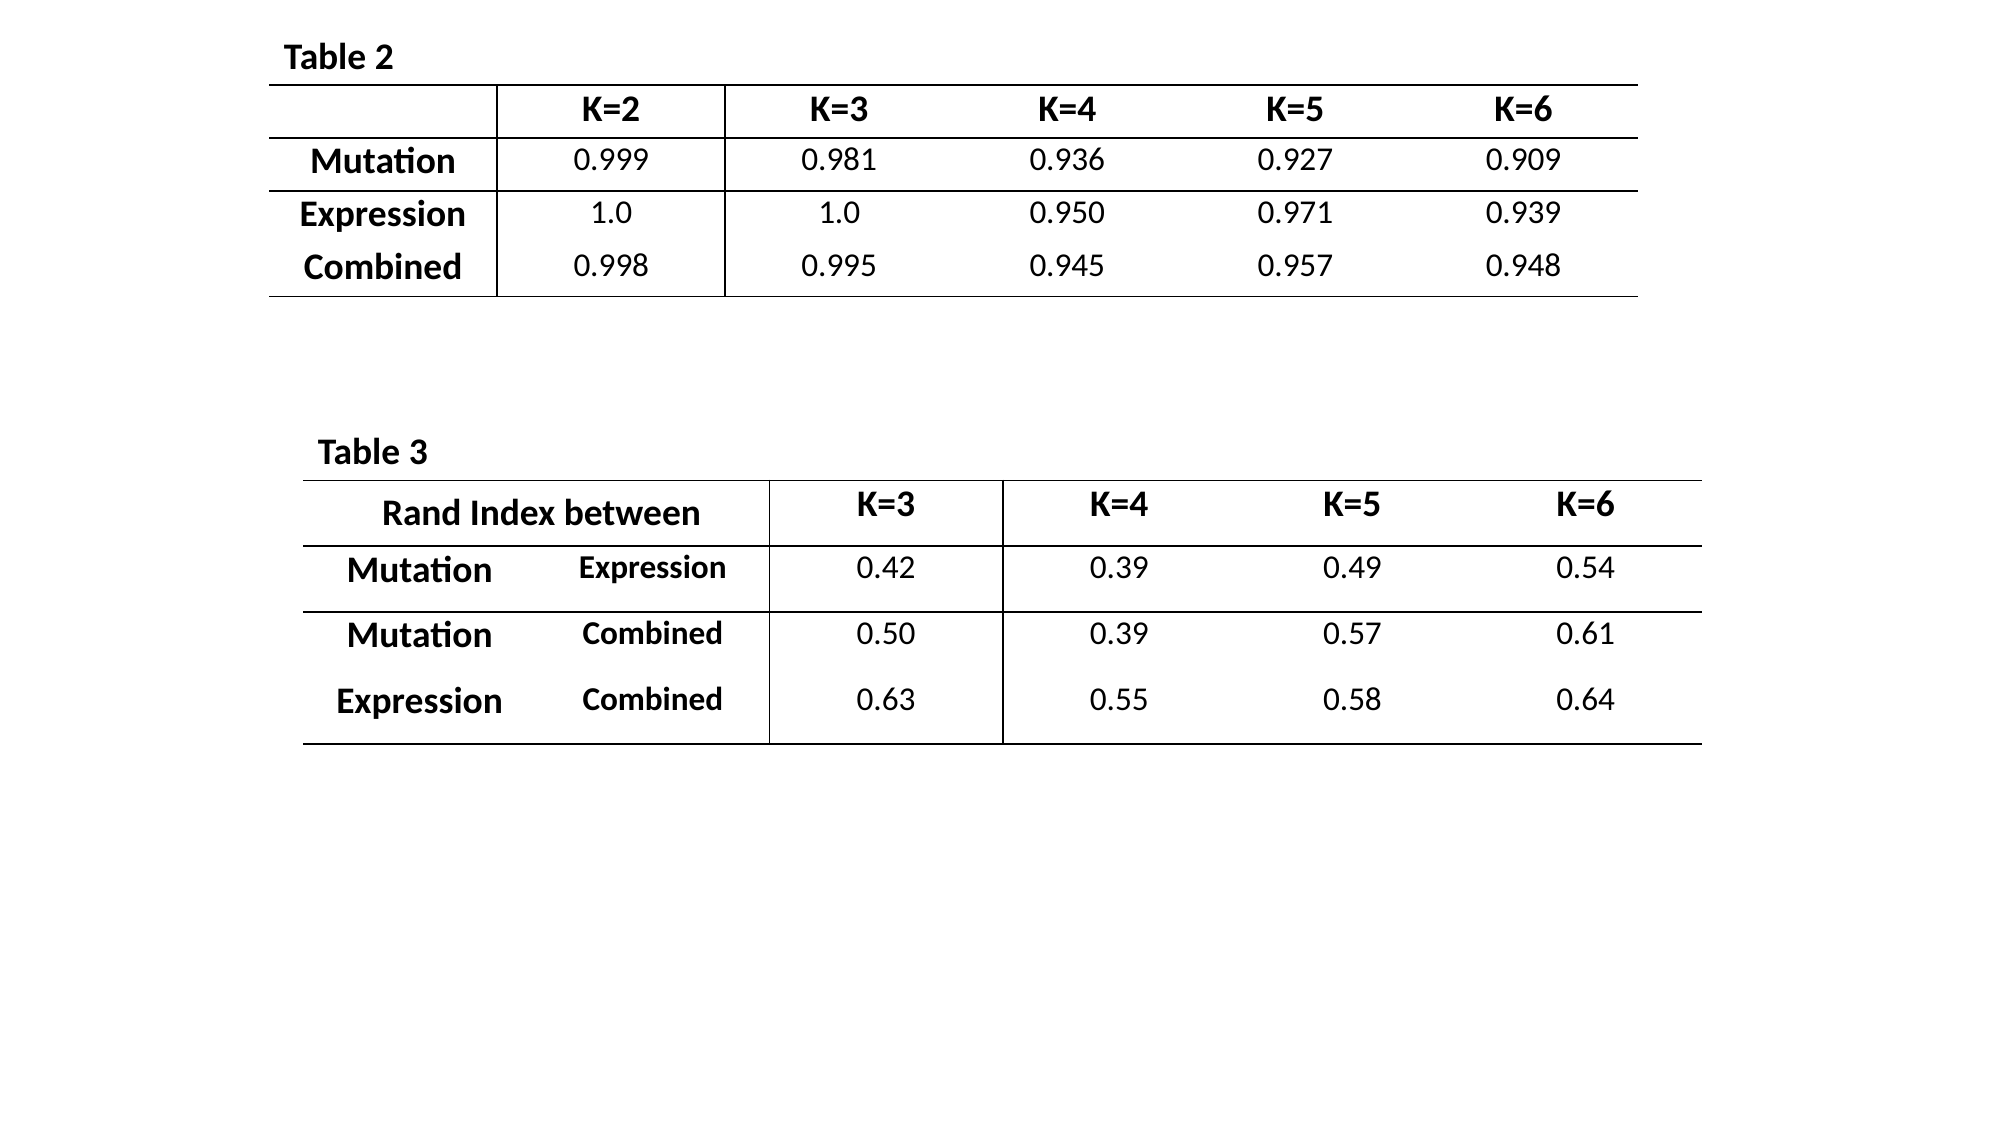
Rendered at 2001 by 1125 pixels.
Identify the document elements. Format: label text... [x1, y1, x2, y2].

table_cell 0.909 [1409, 139, 1638, 190]
table_cell 0.50 [770, 613, 1002, 678]
table_cell 0.55 [1004, 678, 1236, 743]
table_cell 0.945 [953, 244, 1181, 296]
table_cell 0.927 [1181, 139, 1409, 190]
table_header [303, 481, 536, 545]
table_cell Expression [269, 192, 496, 244]
table_cell 0.39 [1004, 613, 1236, 678]
table_cell 0.948 [1409, 244, 1638, 296]
table_cell 0.999 [498, 139, 724, 190]
table_cell Expression [303, 678, 536, 743]
table_header K=5 [1181, 86, 1409, 137]
table_cell 0.64 [1469, 678, 1702, 743]
table_cell Combined [269, 244, 496, 296]
table_header [536, 481, 769, 545]
table_cell 1.0 [498, 192, 724, 244]
table_cell 0.950 [953, 192, 1181, 244]
text_box Table 2 [269, 24, 582, 85]
table_cell 0.936 [953, 139, 1181, 190]
table_header [269, 86, 496, 137]
table_cell 0.61 [1469, 613, 1702, 678]
table_cell 0.971 [1181, 192, 1409, 244]
table_cell 0.981 [726, 139, 953, 190]
table_cell 0.58 [1236, 678, 1469, 743]
table_cell Mutation [303, 547, 536, 611]
table_header K=4 [953, 86, 1181, 137]
table_cell 0.49 [1236, 547, 1469, 611]
text_box Table 3 [303, 419, 616, 480]
table_cell 0.995 [726, 244, 953, 296]
table_cell Expression [536, 547, 769, 611]
table_header K=5 [1236, 481, 1469, 545]
table_cell 1.0 [726, 192, 953, 244]
table_cell 0.42 [770, 547, 1002, 611]
table_cell 0.57 [1236, 613, 1469, 678]
table_cell Mutation [303, 613, 536, 678]
table_cell 0.54 [1469, 547, 1702, 611]
table_header K=4 [1004, 481, 1236, 545]
table_header K=6 [1409, 86, 1638, 137]
table_cell 0.63 [770, 678, 1002, 743]
text_box Rand Index between [367, 480, 747, 541]
table_header K=3 [770, 481, 1002, 545]
table_cell Combined [536, 613, 769, 678]
table_cell 0.957 [1181, 244, 1409, 296]
table_cell Combined [536, 678, 769, 743]
table_cell Mutation [269, 139, 496, 190]
table_header K=3 [726, 86, 953, 137]
table_cell 0.939 [1409, 192, 1638, 244]
table_header K=6 [1469, 481, 1702, 545]
table_cell 0.998 [498, 244, 724, 296]
table_header K=2 [498, 86, 724, 137]
table_cell 0.39 [1004, 547, 1236, 611]
